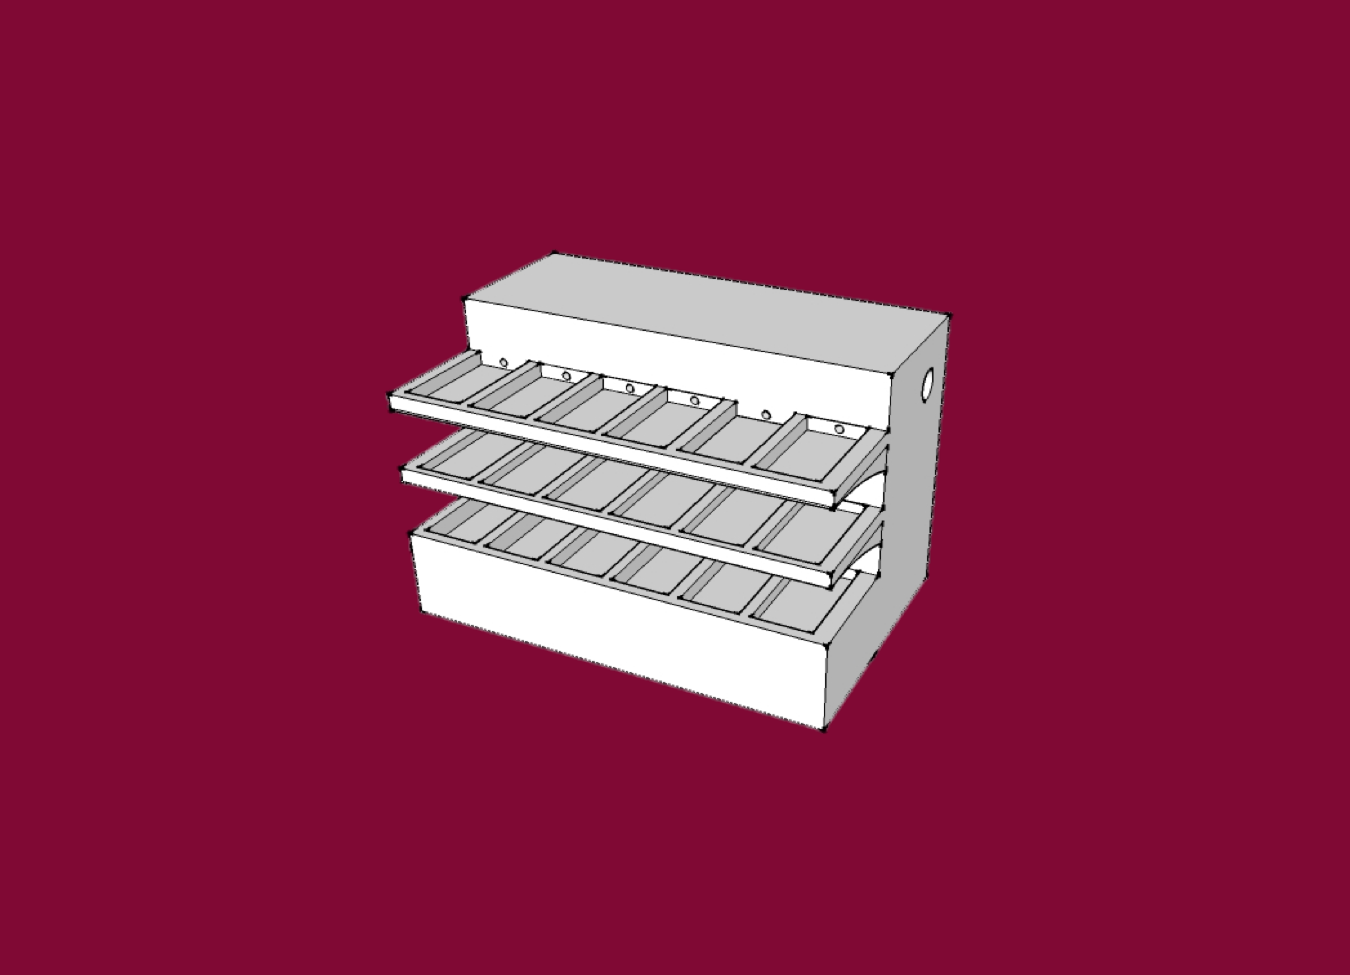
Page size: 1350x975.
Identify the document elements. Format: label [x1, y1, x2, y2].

picture [344, 232, 1008, 745]
